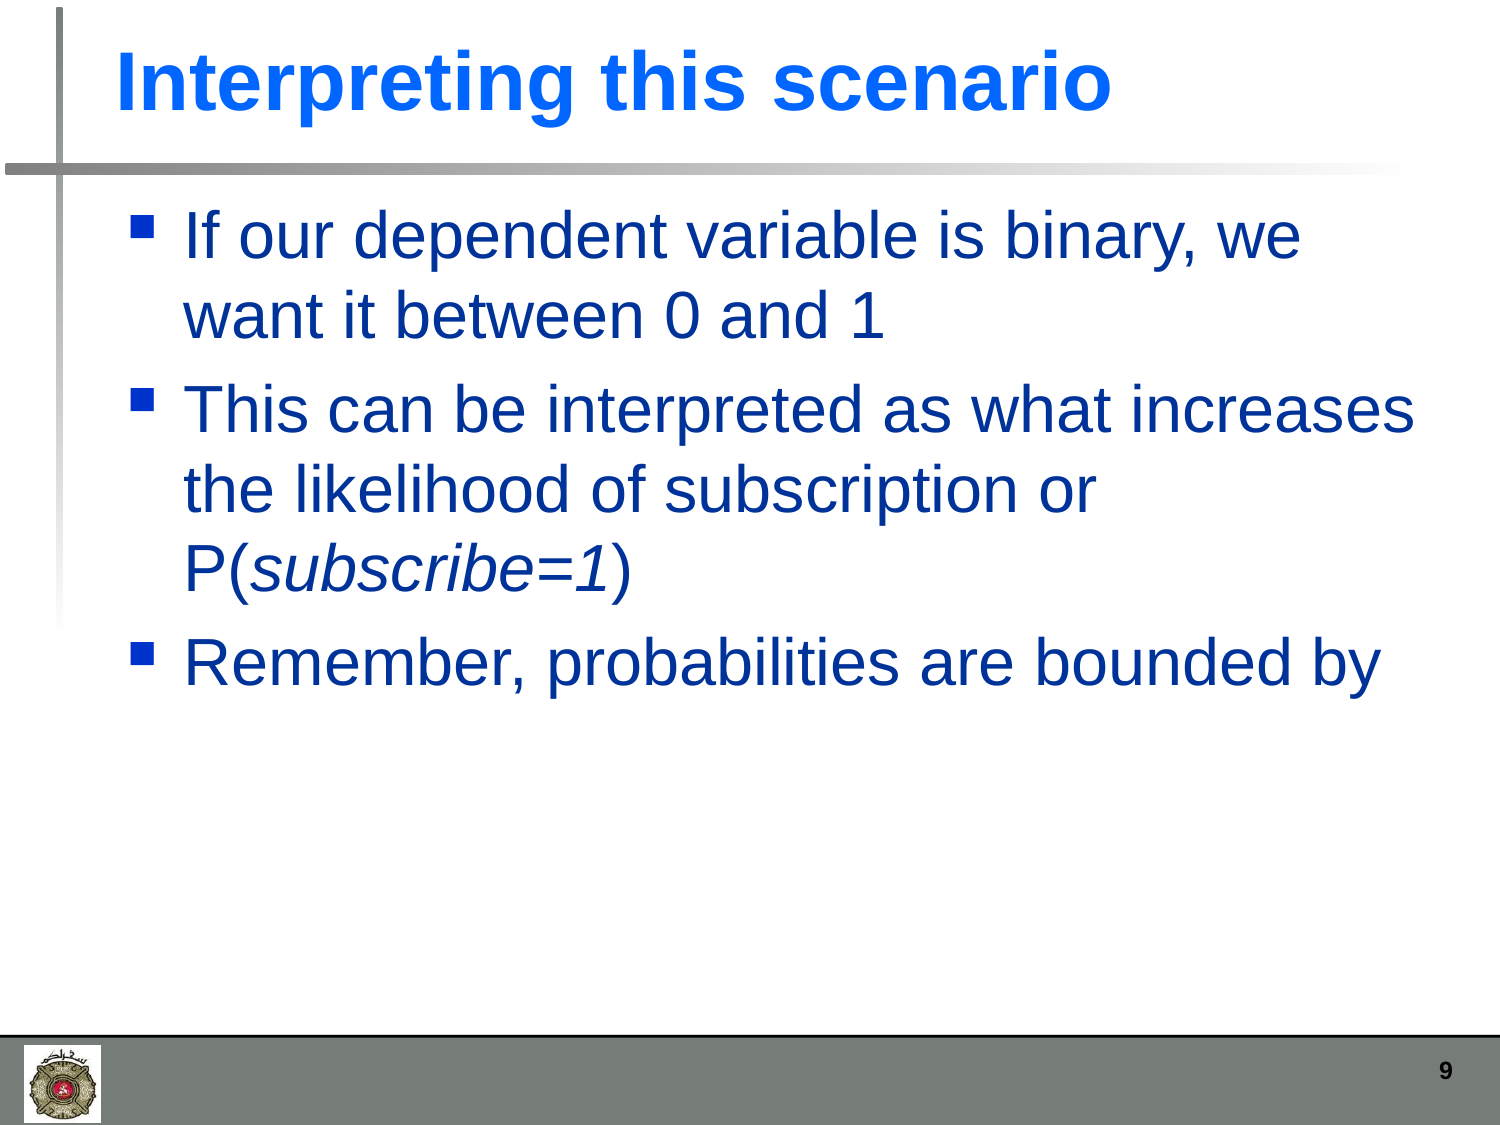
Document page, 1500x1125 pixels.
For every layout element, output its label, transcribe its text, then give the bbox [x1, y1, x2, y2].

picture [24, 1045, 101, 1123]
title Interpreting this scenario [100, 19, 1459, 135]
